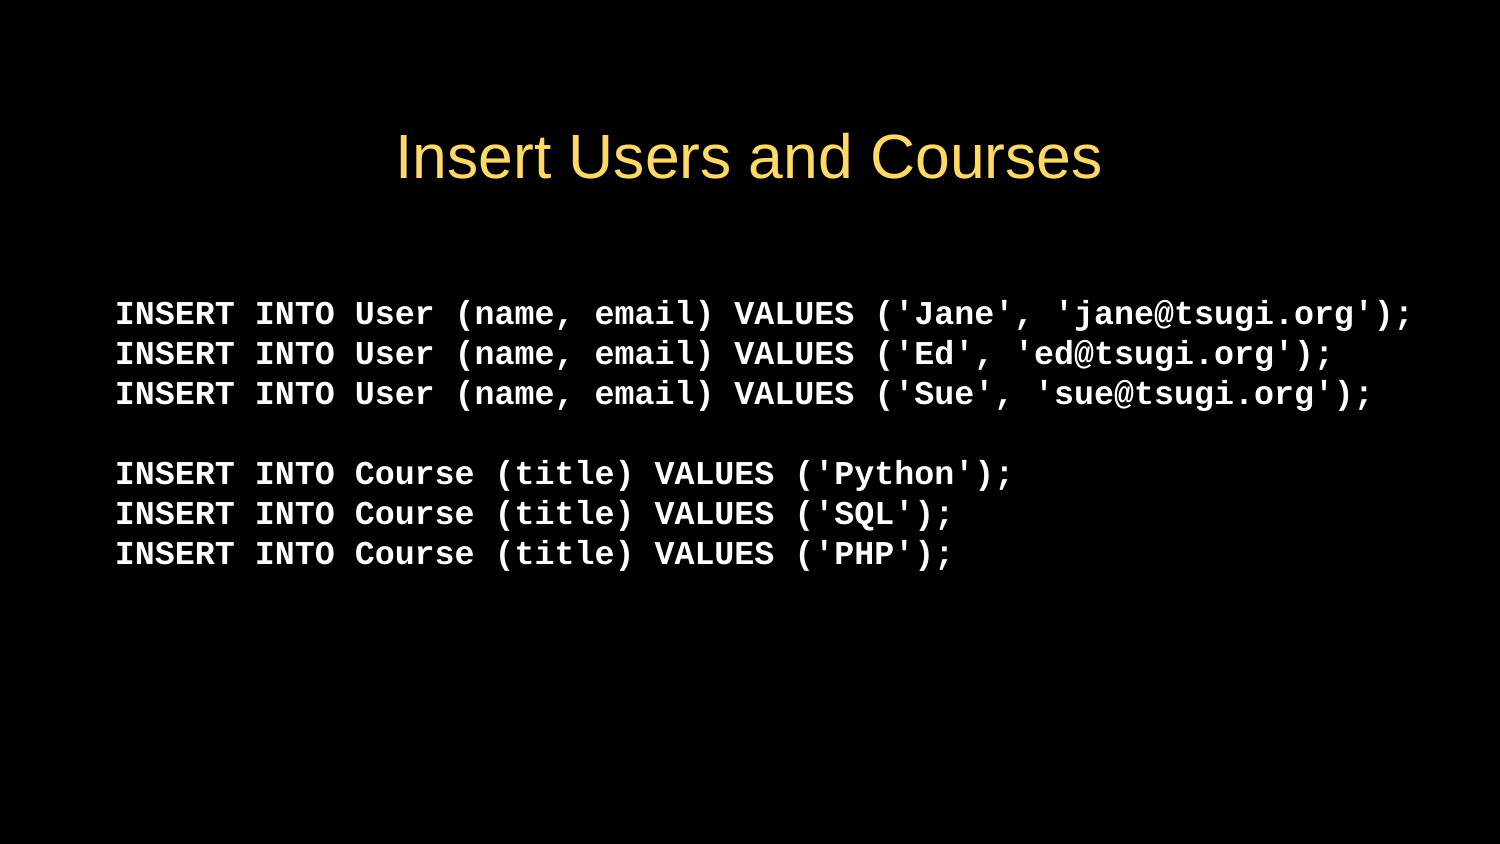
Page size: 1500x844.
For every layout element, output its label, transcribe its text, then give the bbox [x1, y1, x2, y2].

title Insert Users and Courses [106, 71, 1393, 235]
text_box INSERT INTO User (name, email) VALUES ('Jane', 'jane@tsugi.org'); INSERT INTO User (name, email) VALUES ('Ed', 'ed@tsugi.org'); INSERT INTO User (name, email) VALUES ('Sue', 'sue@tsugi.org'); INSERT INTO Course (title) VALUES ('Python'); INSERT INTO Course (title) VALUES ('SQL'); INSERT INTO Course (title) VALUES ('PHP'); [106, 287, 1474, 614]
